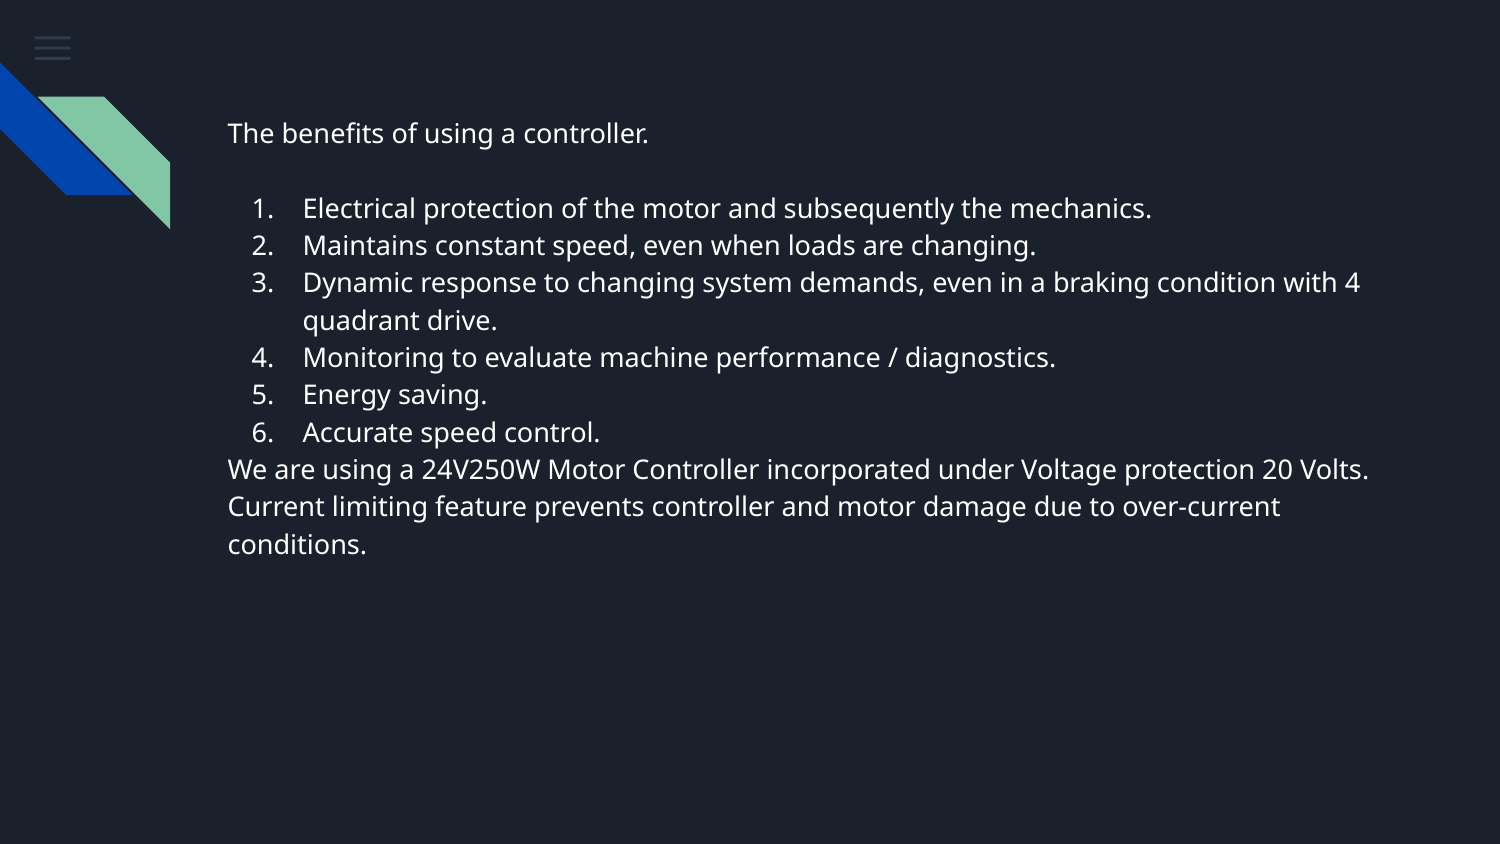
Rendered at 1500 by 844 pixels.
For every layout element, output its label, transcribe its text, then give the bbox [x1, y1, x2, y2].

text_box The benefits of using a controller. Electrical protection of the motor and subsequently the mechanics. Maintains constant speed, even when loads are changing. Dynamic response to changing system demands, even in a braking condition with 4 quadrant drive. Monitoring to evaluate machine performance / diagnostics. Energy saving. Accurate speed control. We are using a 24V250W Motor Controller incorporated under Voltage protection 20 Volts. Current limiting feature prevents controller and motor damage due to over-current conditions. [212, 96, 1431, 771]
